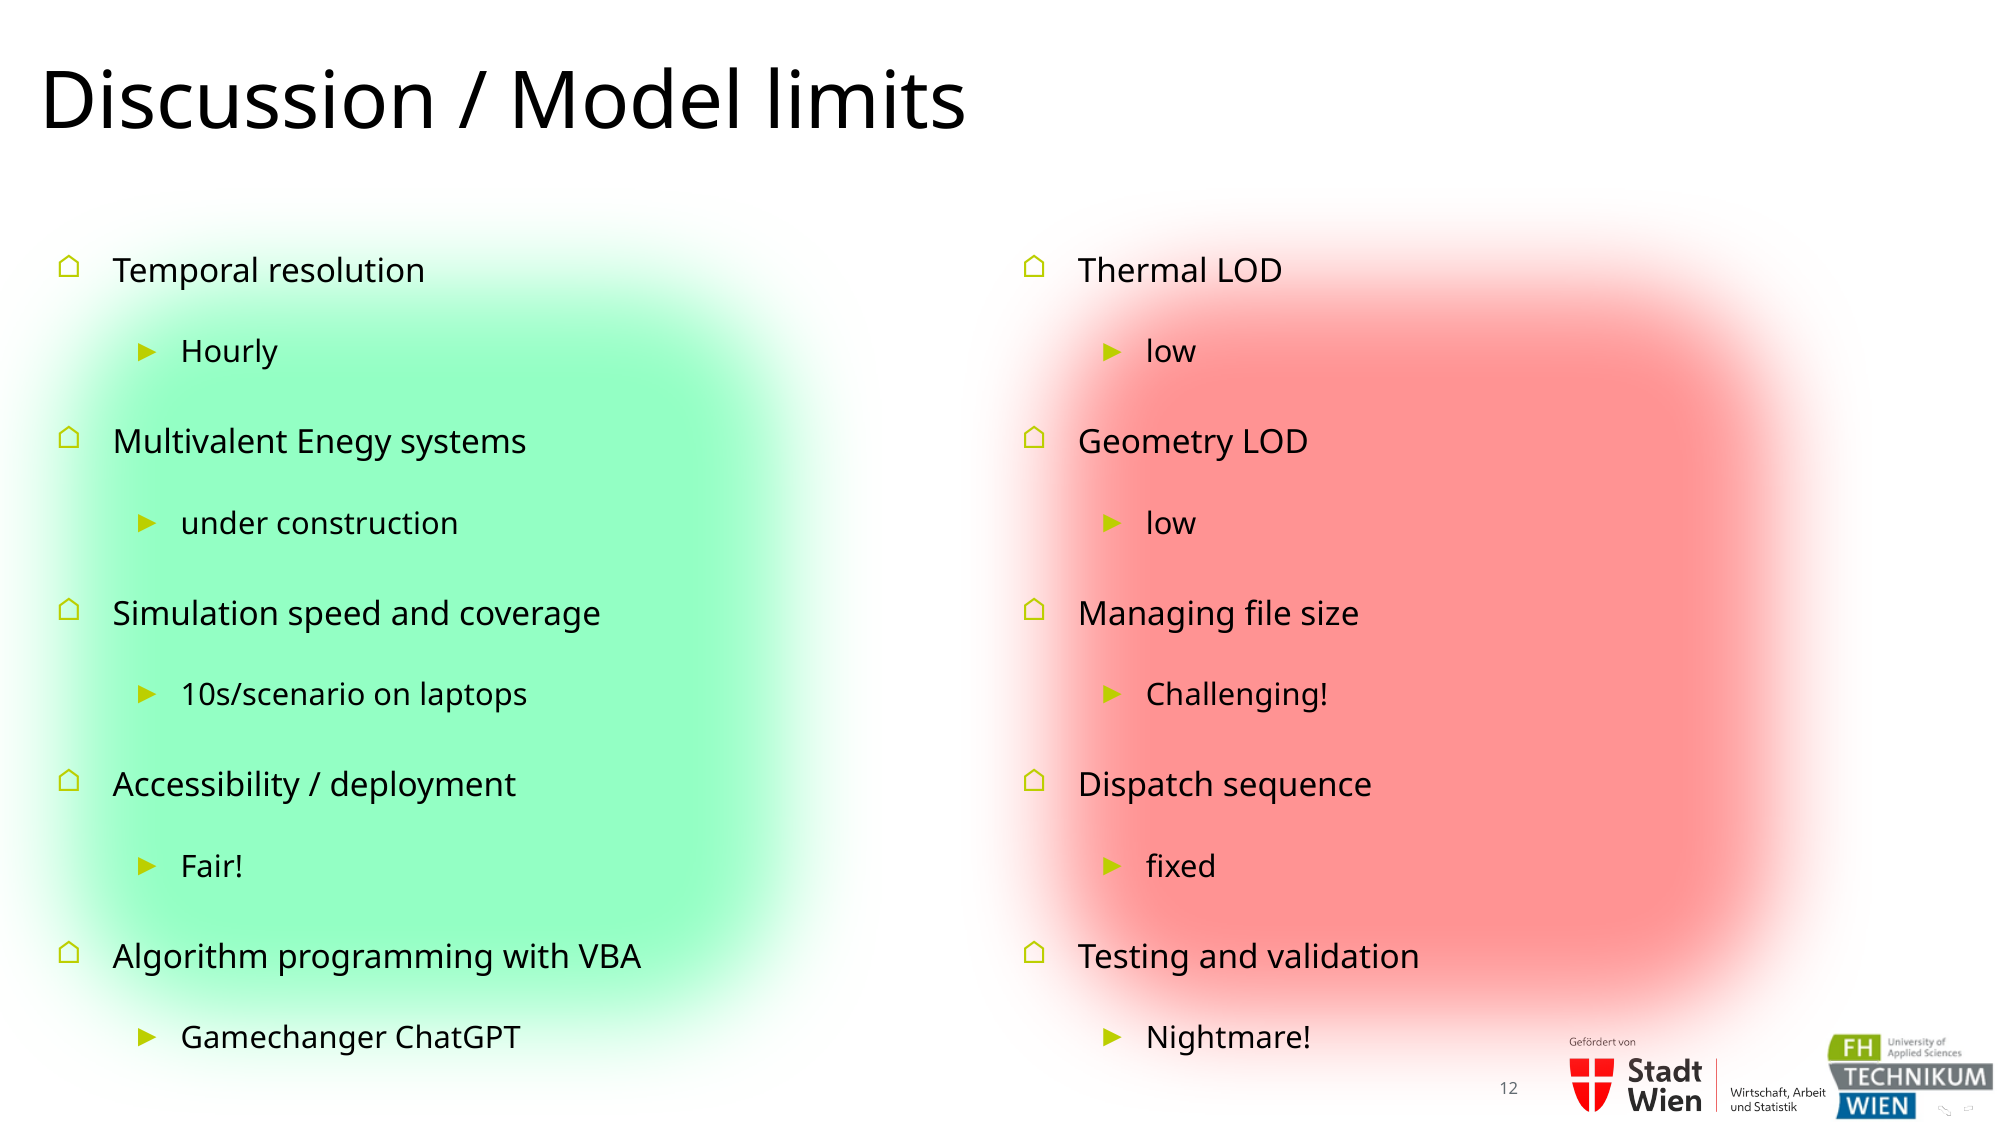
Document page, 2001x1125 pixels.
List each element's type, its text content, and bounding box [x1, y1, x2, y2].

title Discussion / Model limits [39, 52, 1954, 155]
slide_number 12 [1330, 1073, 1534, 1117]
list Temporal resolution Hourly Multivalent Enegy systems under construction Simulation speed and coverage 10s/scenario on laptops Accessibility / deployment Fair! Algorithm programming with VBA Gamechanger ChatGPT Thermal LOD low Geometry LOD low Managing file size Challenging! Dispatch sequence fixed Testing and validation Nightmare! [39, 202, 2000, 1073]
picture [1563, 1073, 1999, 1124]
